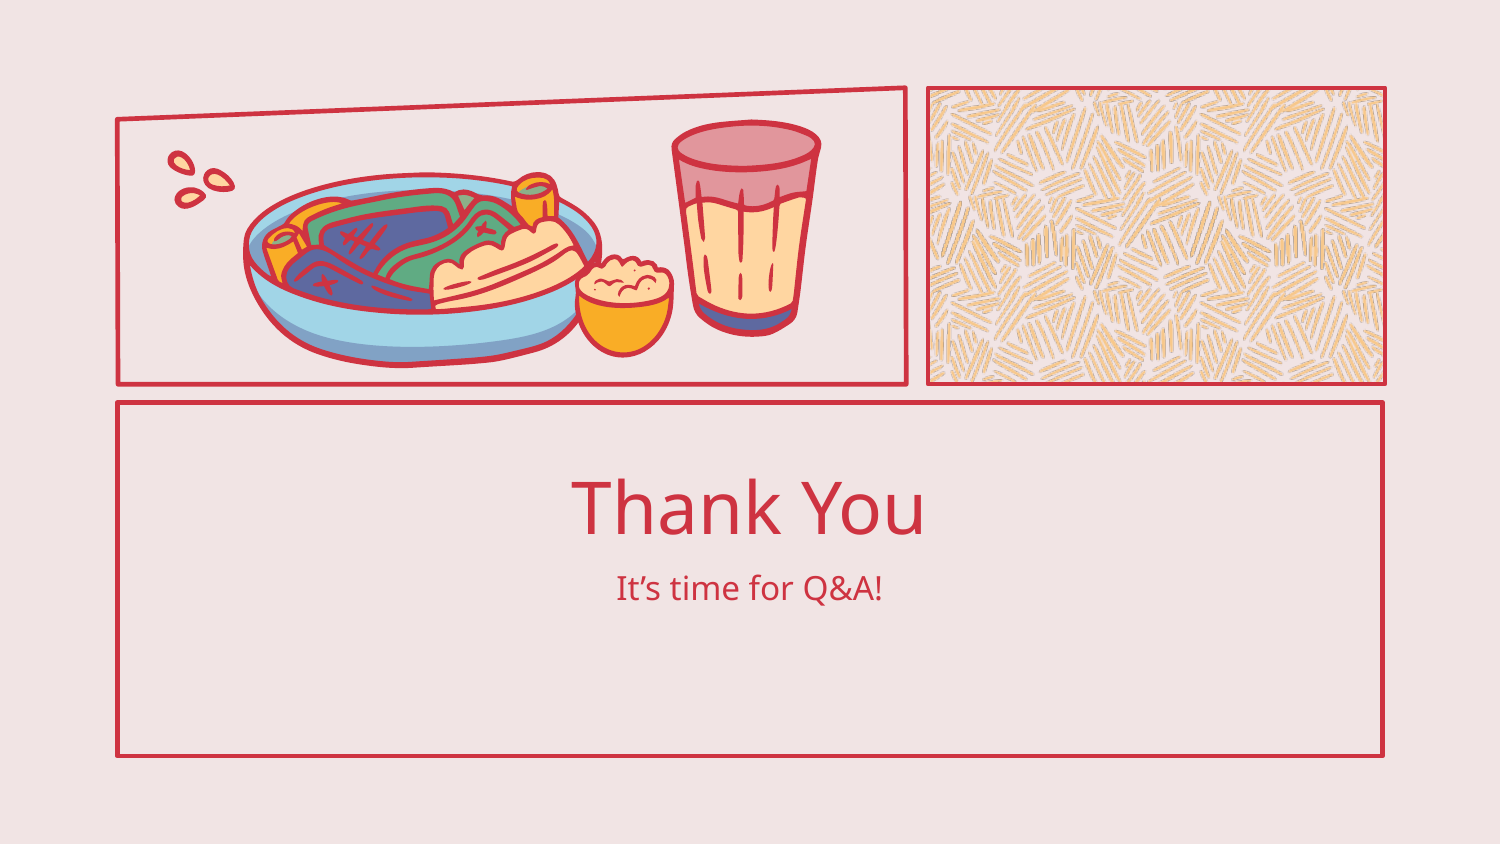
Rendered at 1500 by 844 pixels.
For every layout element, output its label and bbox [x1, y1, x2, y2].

text_box [116, 87, 1383, 757]
